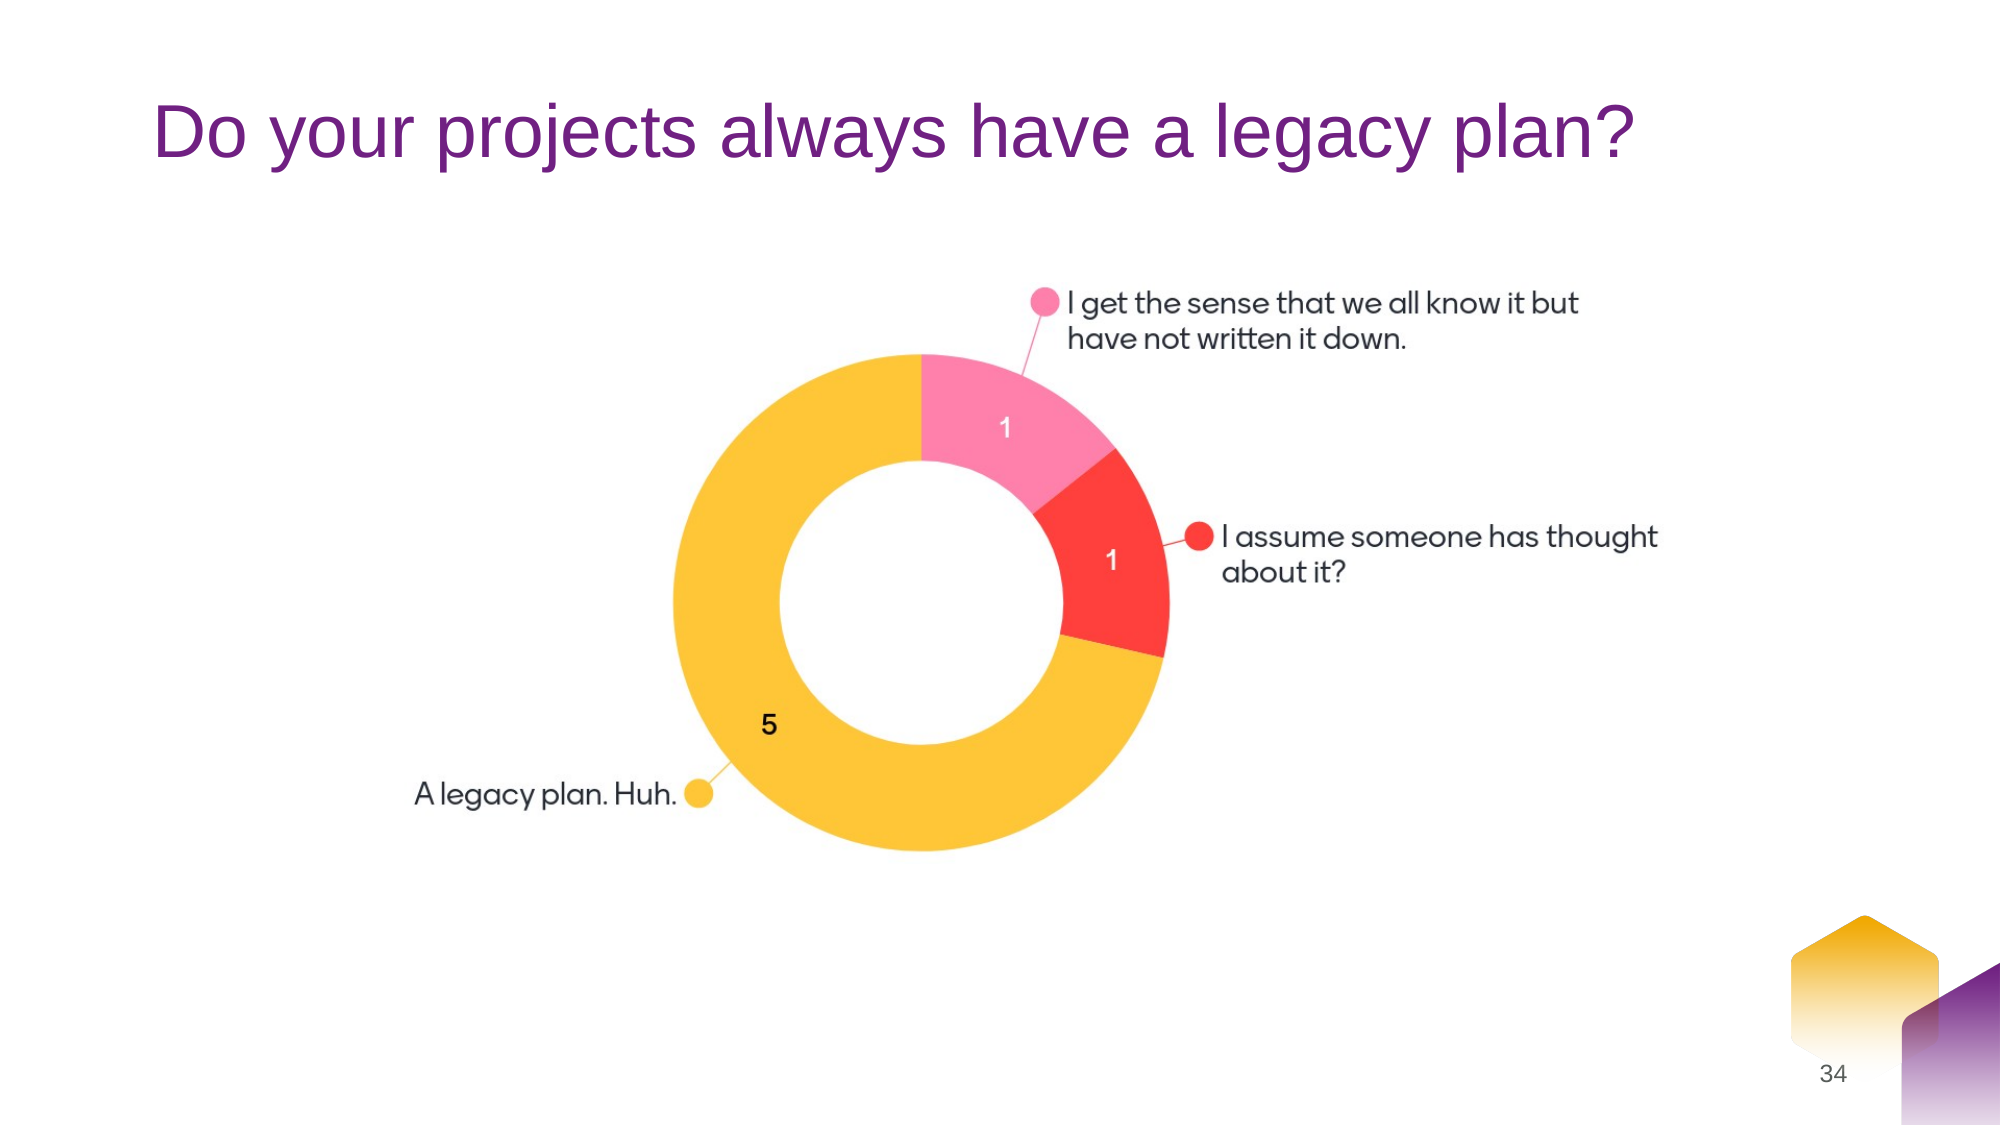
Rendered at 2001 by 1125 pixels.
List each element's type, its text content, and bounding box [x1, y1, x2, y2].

picture [404, 282, 1674, 864]
title Do your projects always have a legacy plan? [137, 88, 1775, 179]
picture [1746, 884, 2000, 1125]
slide_number 34 [1412, 1042, 1863, 1103]
